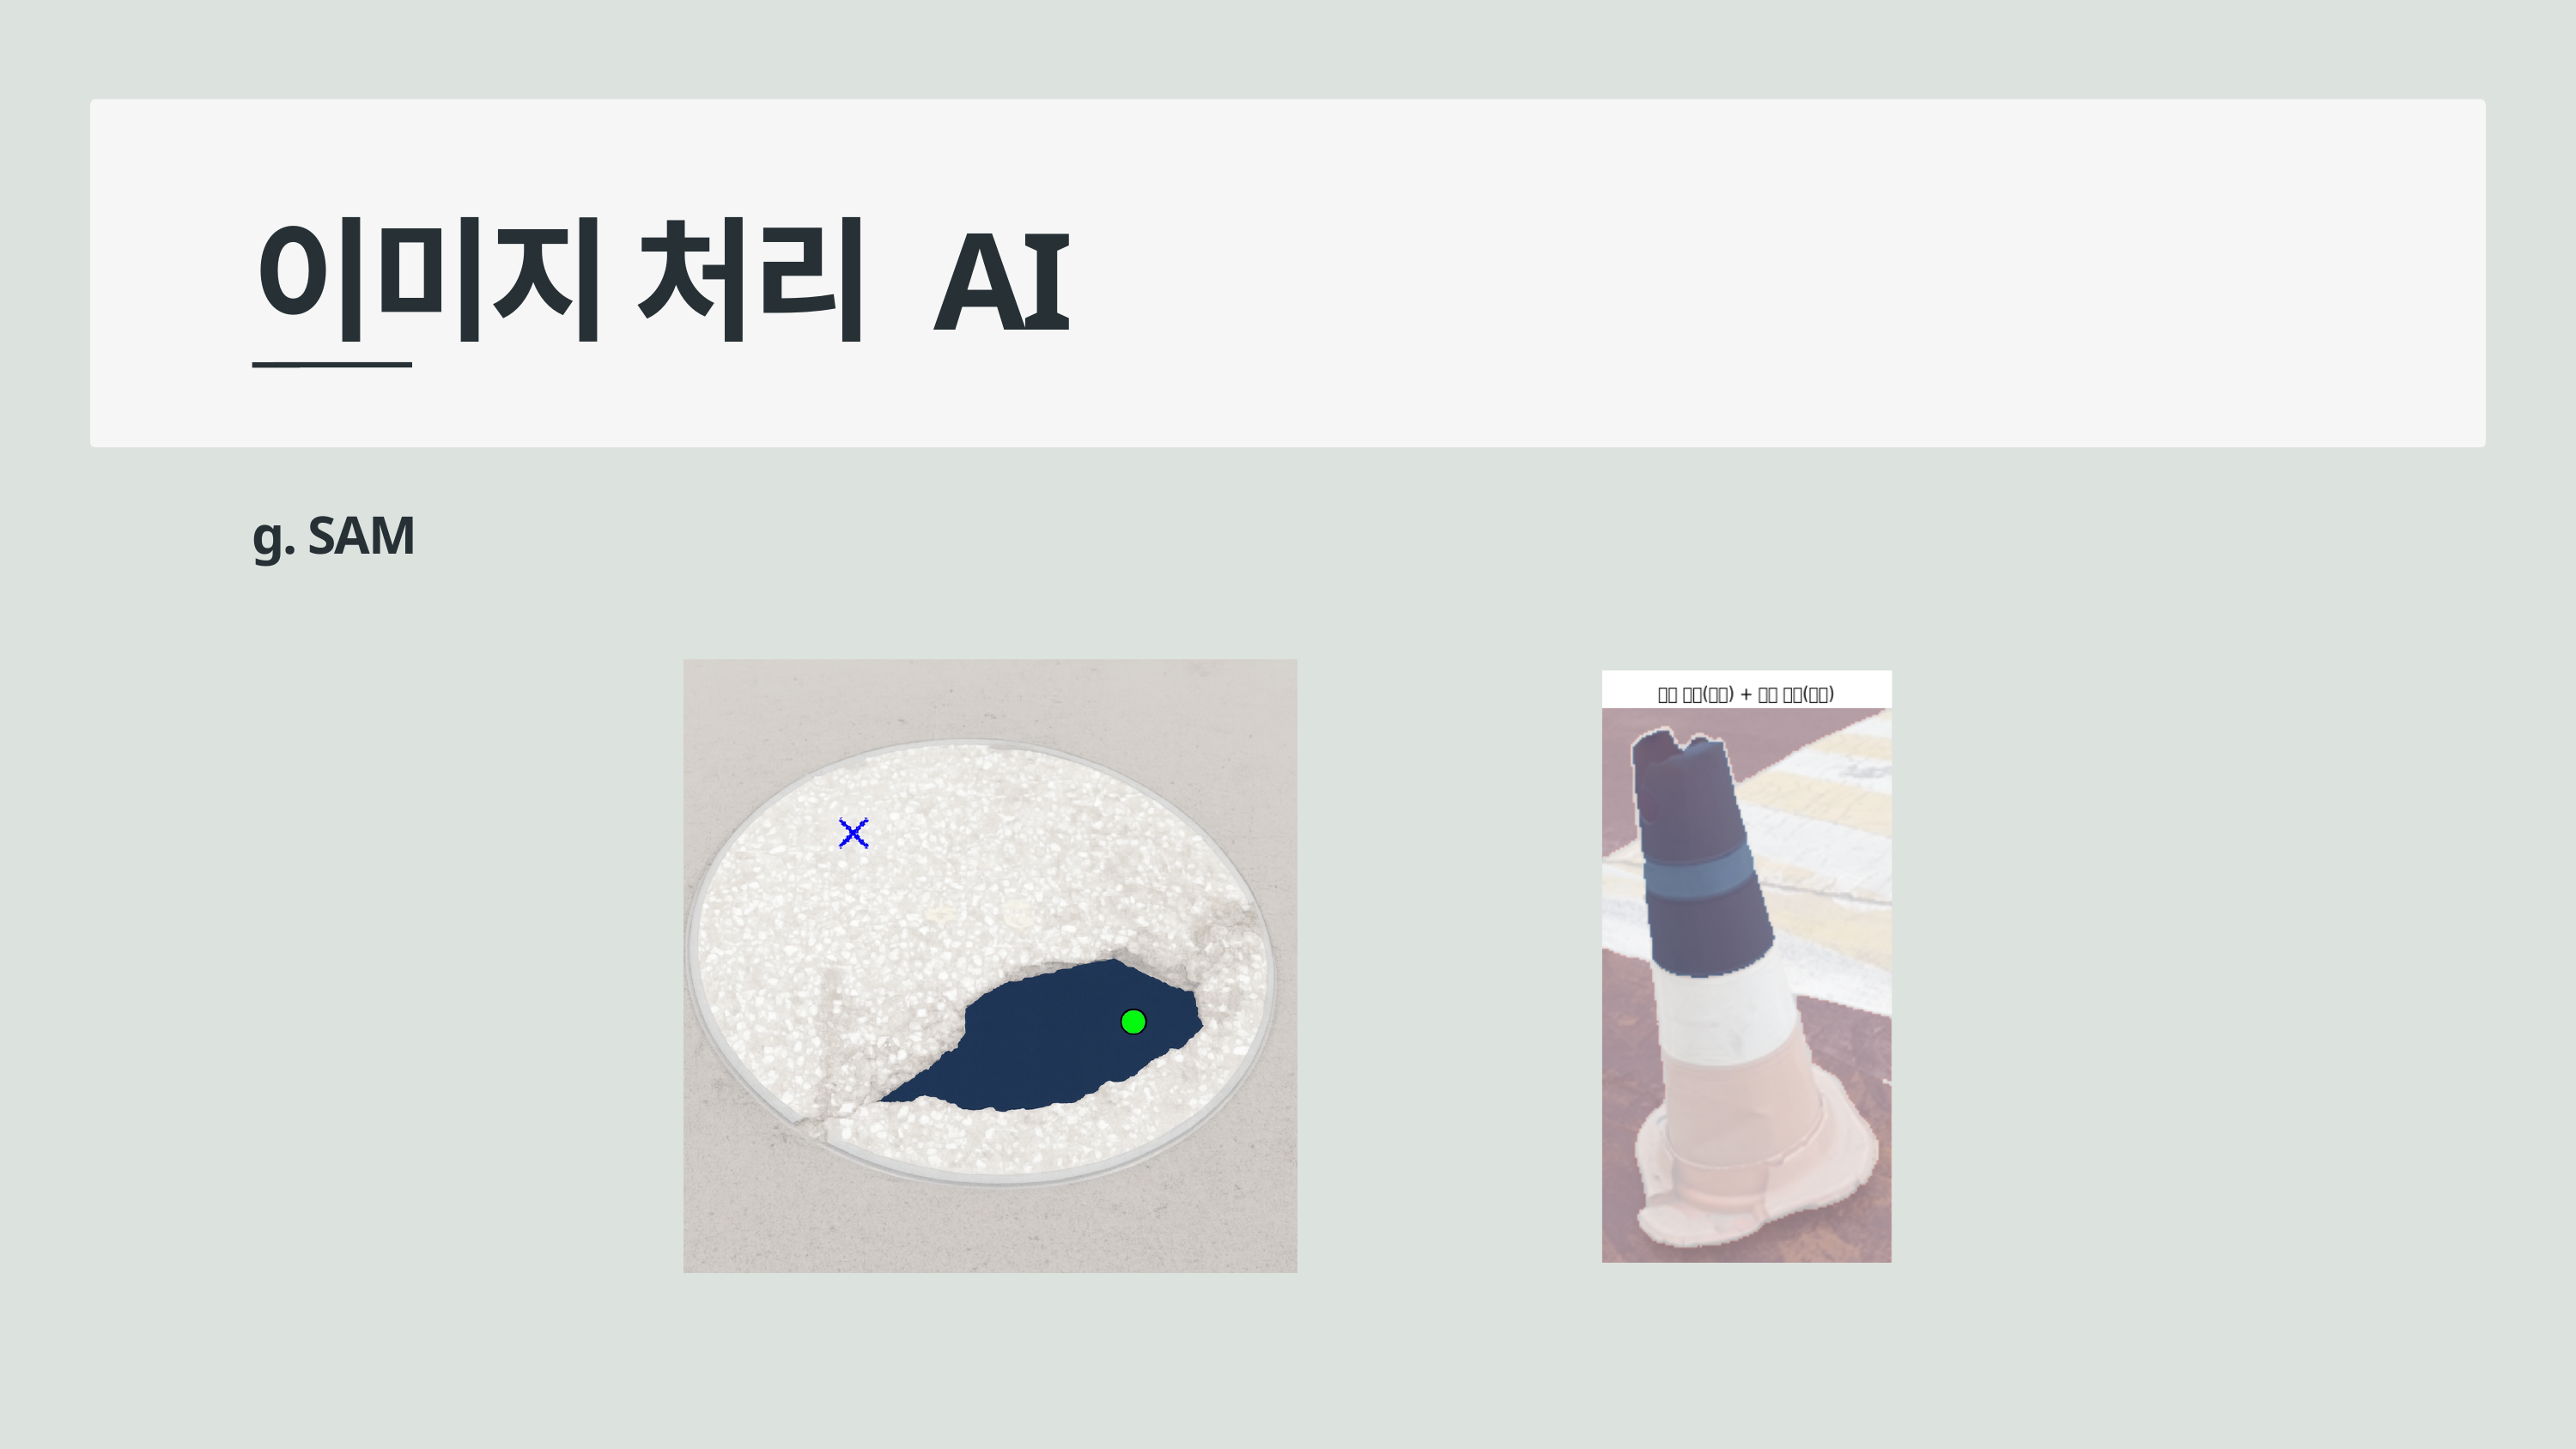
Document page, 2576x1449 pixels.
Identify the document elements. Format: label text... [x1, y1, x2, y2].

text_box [683, 659, 1893, 1273]
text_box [89, 99, 2486, 448]
text_box g. SAM [252, 486, 1862, 565]
